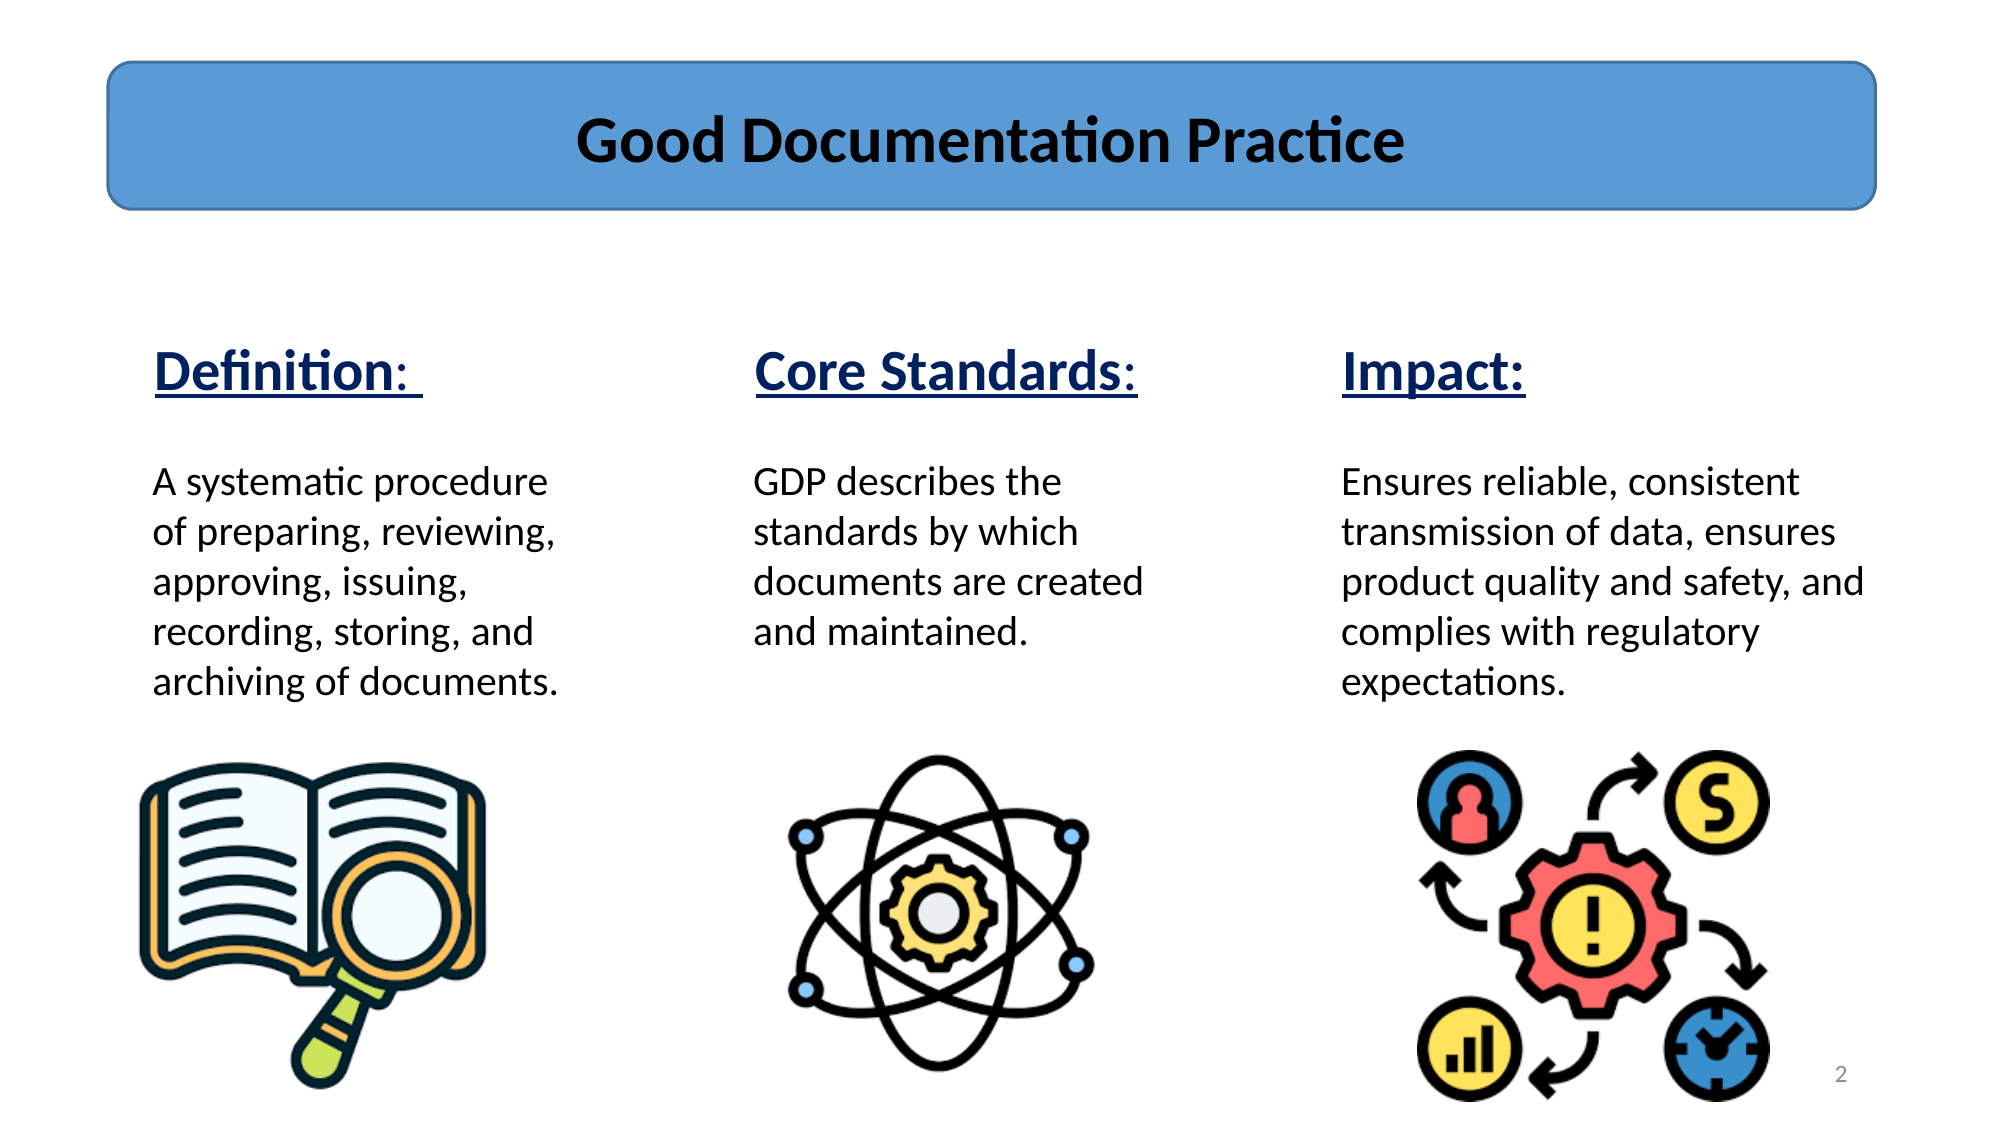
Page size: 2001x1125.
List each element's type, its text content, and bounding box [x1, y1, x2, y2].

slide_number 2 [1774, 1042, 1863, 1103]
text_box Ensures reliable, consistent transmission of data, ensures product quality and safety, and complies with regulatory expectations. [1326, 446, 1920, 712]
picture [137, 749, 490, 1102]
picture [1417, 749, 1770, 1102]
text_box GDP describes the standards by which documents are created and maintained. [738, 446, 1231, 662]
text_box A systematic procedure of preparing, reviewing, approving, issuing, recording, storing, and archiving of documents. [137, 446, 582, 712]
picture [778, 749, 1106, 1077]
text_box Definition: [139, 324, 439, 410]
text_box Impact: [1327, 324, 1541, 410]
text_box Good Documentation Practice [106, 60, 1877, 211]
text_box Core Standards: [740, 324, 1153, 410]
